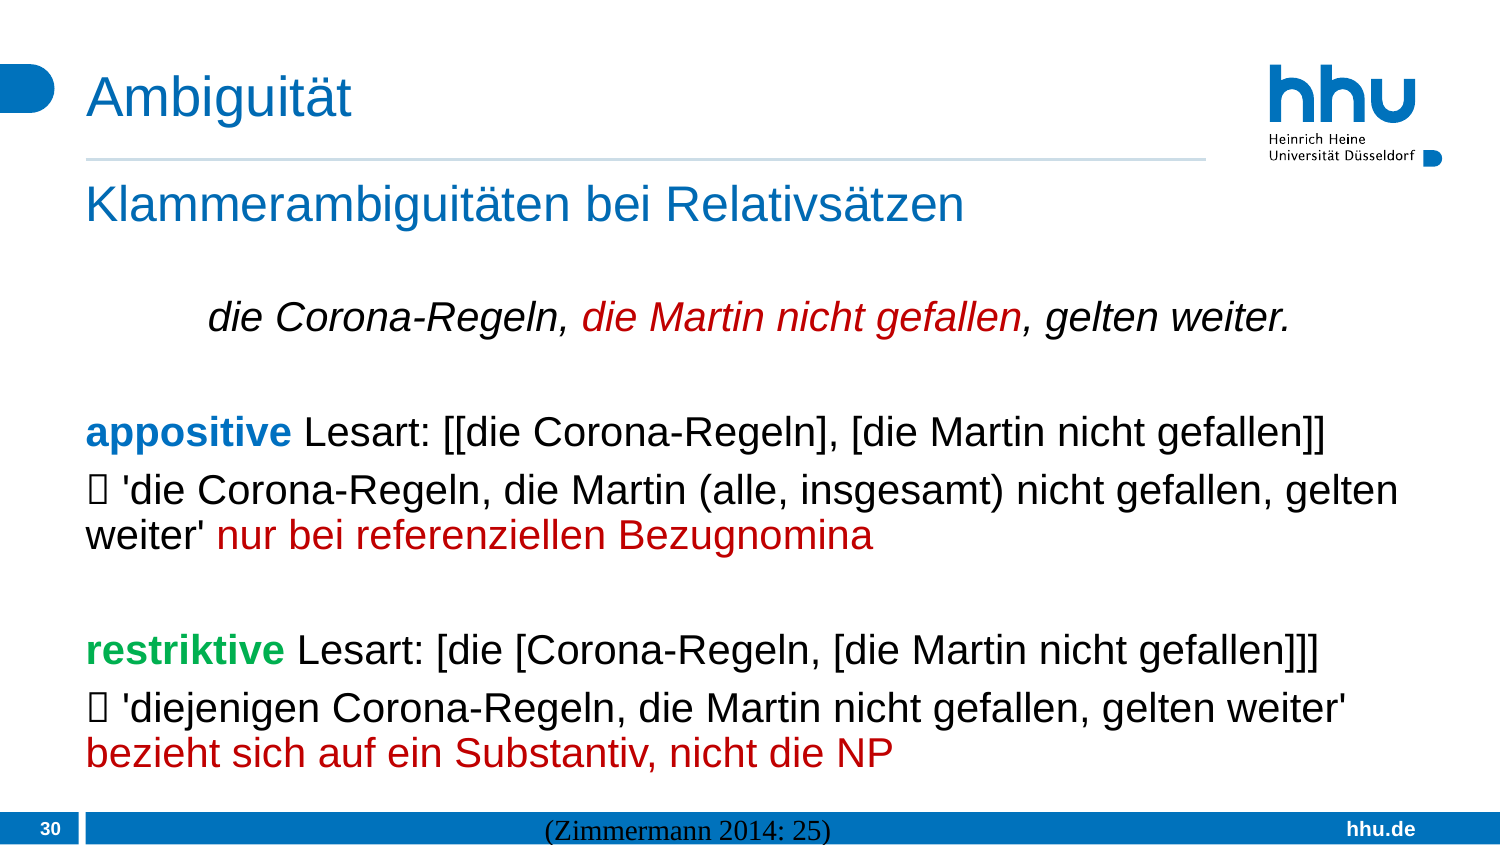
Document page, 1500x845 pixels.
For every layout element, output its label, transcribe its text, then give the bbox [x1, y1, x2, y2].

title Ambiguität [86, 54, 1207, 129]
footer (Zimmermann 2014: 25) [103, 816, 1273, 841]
slide_number 30 [5, 816, 62, 841]
list Klammerambiguitäten bei Relativsätzen [85, 178, 1415, 232]
list die Corona-Regeln, die Martin nicht gefallen, gelten weiter. appositive Lesart: [[die Corona-Regeln], [die Martin nicht gefallen]]  'die Corona-Regeln, die Martin (alle, insgesamt) nicht gefallen, gelten weiter' nur bei referenziellen Bezugnomina restriktive Lesart: [die [Corona-Regeln, [die Martin nicht gefallen]]]  'diejenigen Corona-Regeln, die Martin nicht gefallen, gelten weiter' bezieht sich auf ein Substantiv, nicht die NP [85, 232, 1415, 765]
